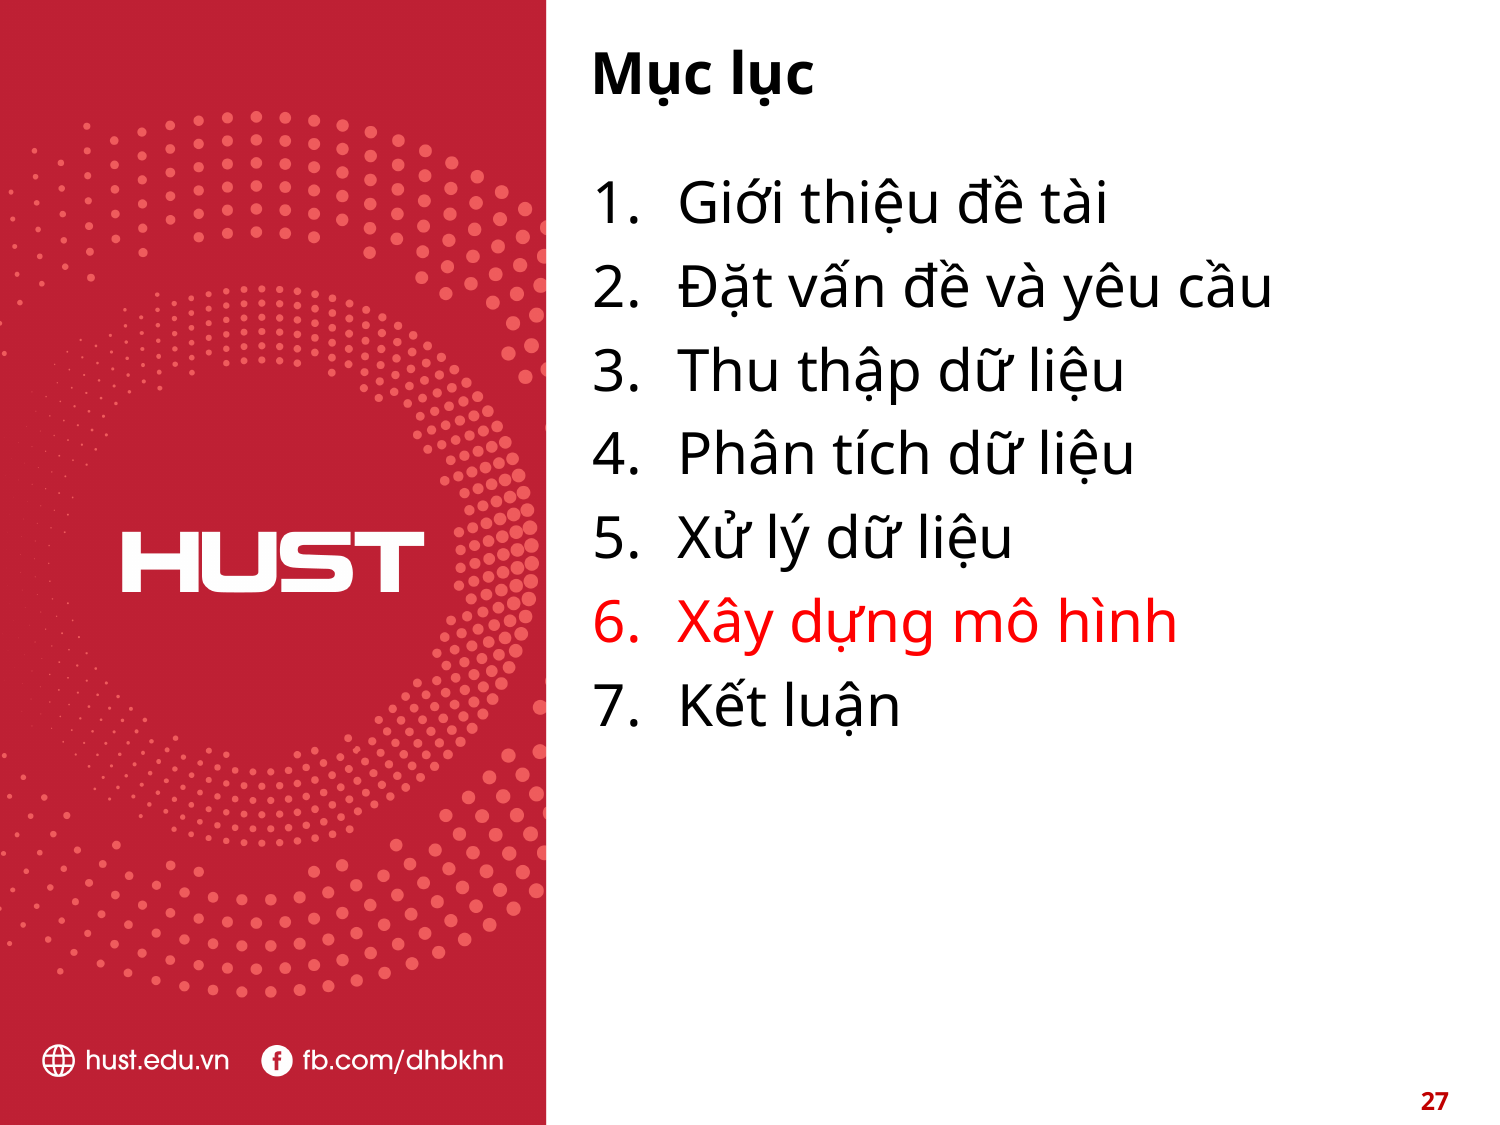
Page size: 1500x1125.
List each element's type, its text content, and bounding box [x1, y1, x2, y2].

picture [0, 0, 1500, 1125]
title Mục lục [576, 36, 1462, 111]
slide_number 27 [1126, 1078, 1464, 1125]
list Giới thiệu đề tài Đặt vấn đề và yêu cầu Thu thập dữ liệu Phân tích dữ liệu Xử lý dữ liệu Xây dựng mô hình Kết luận [578, 165, 1462, 1073]
